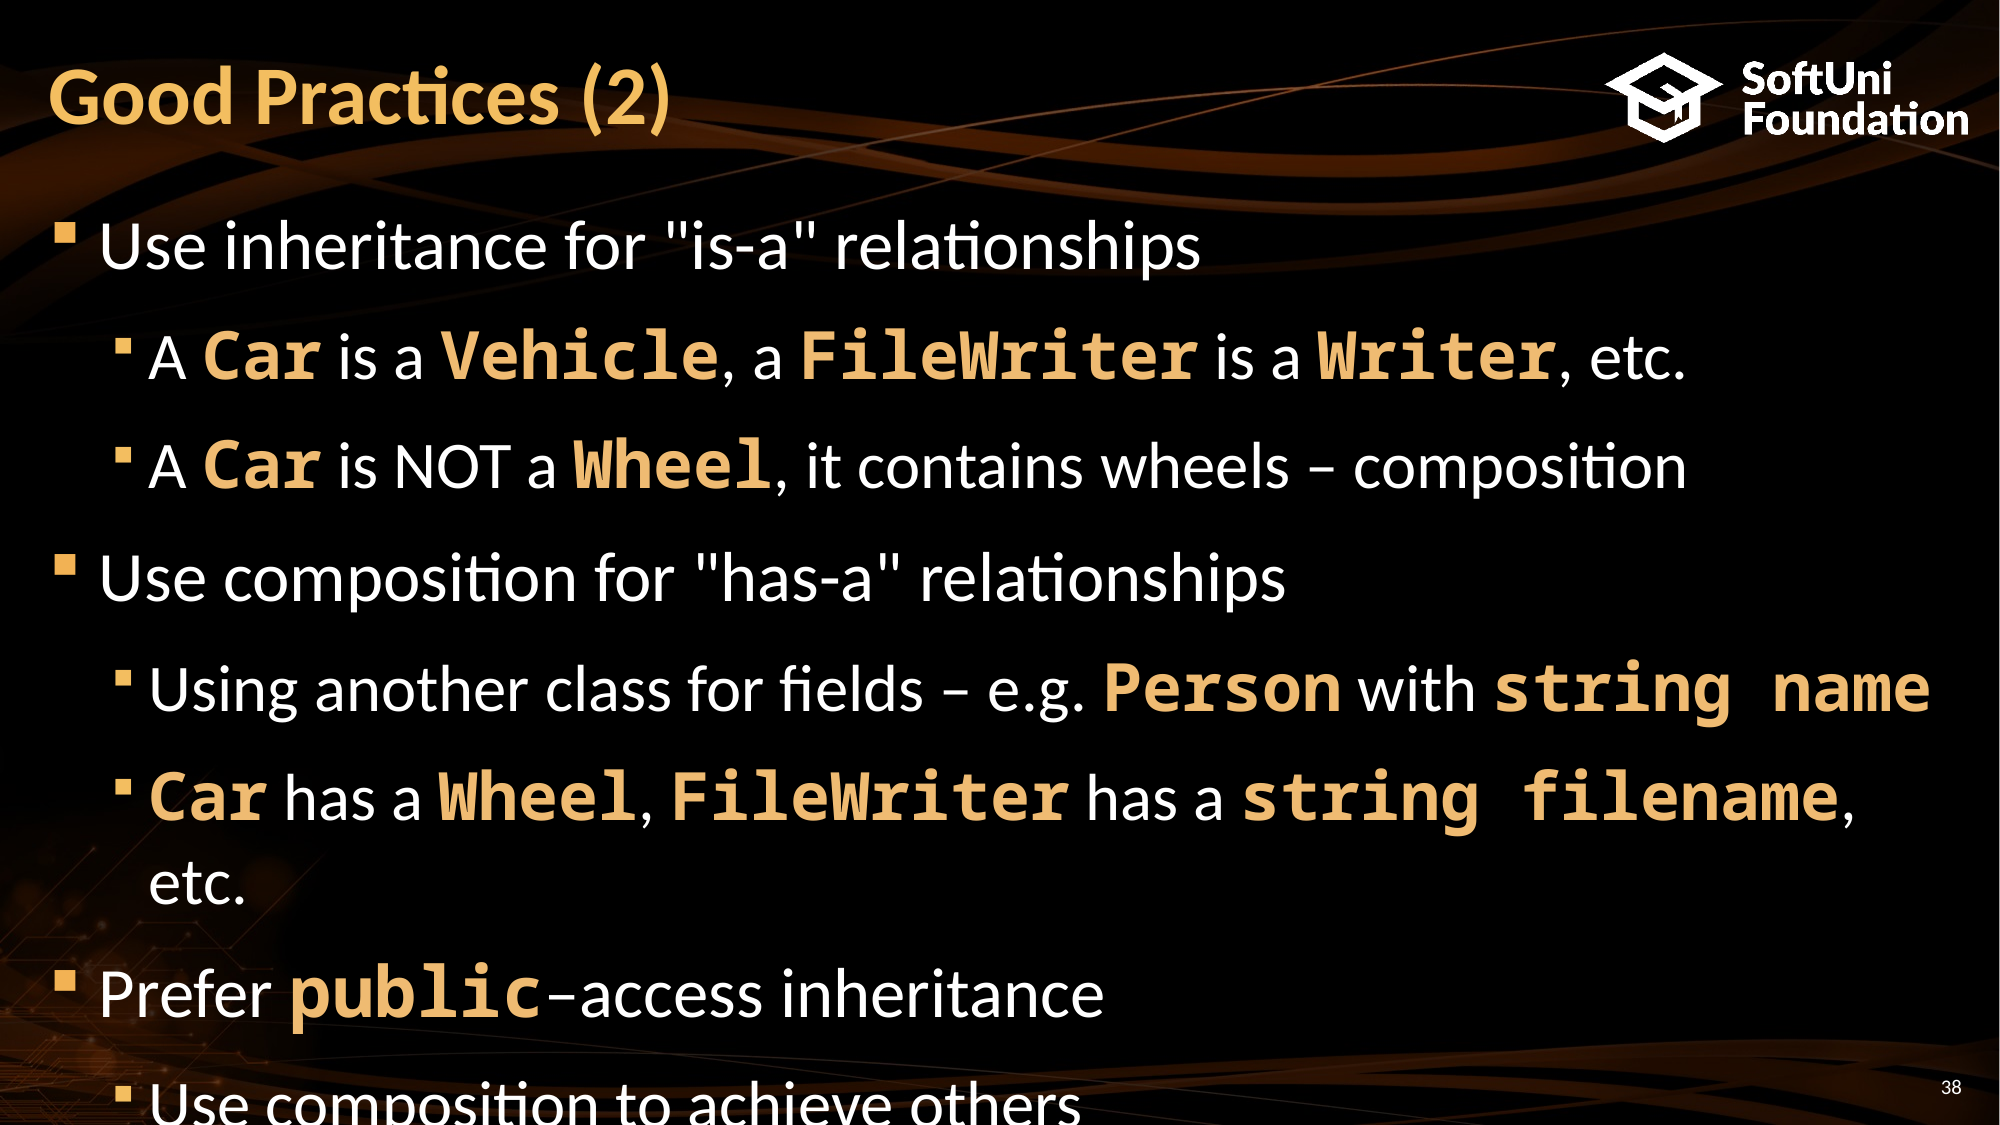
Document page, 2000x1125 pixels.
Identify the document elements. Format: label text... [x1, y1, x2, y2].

title Good Practices (2) [30, 6, 1602, 189]
list Use inheritance for "is-a" relationships A Car is a Vehicle, a FileWriter is a Writer, etc. A Car is NOT a Wheel, it contains wheels – composition Use composition for "has-a" relationships Using another class for fields – e.g. Person with string name Car has a Wheel, FileWriter has a string filename, etc. Prefer public–access inheritance Use composition to achieve others [31, 188, 1968, 1103]
picture [0, 0, 2000, 1125]
